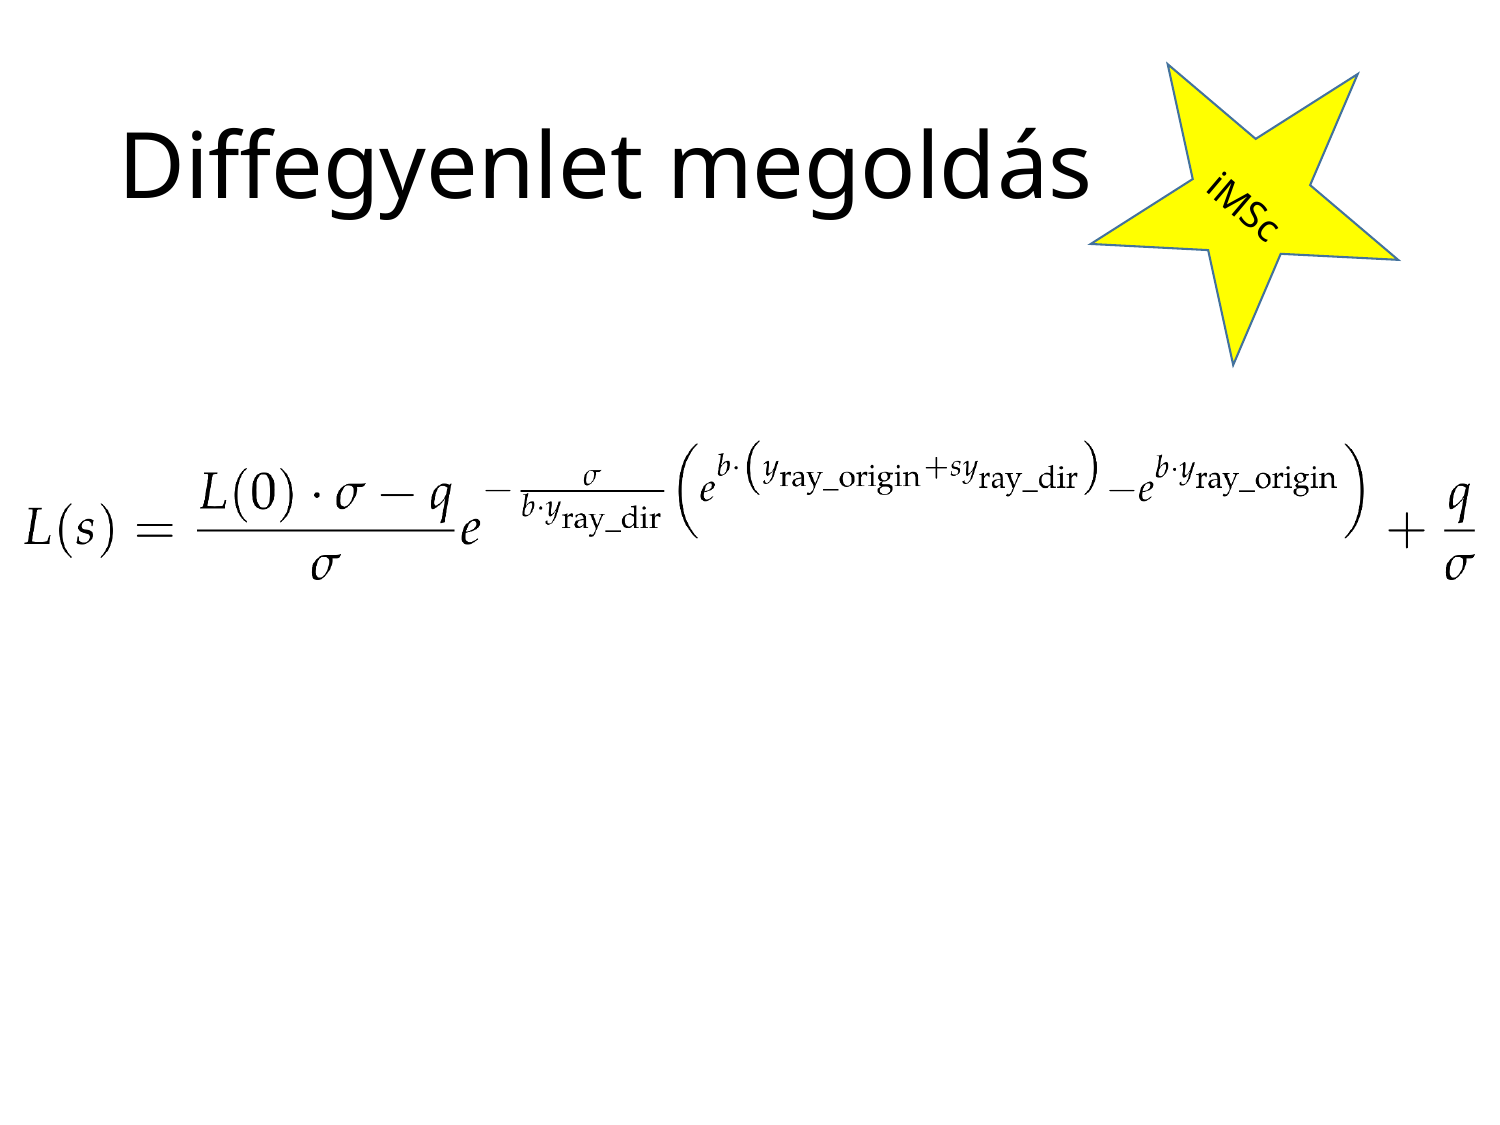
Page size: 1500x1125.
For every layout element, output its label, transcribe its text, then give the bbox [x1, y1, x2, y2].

text_box iMSc [1087, 61, 1402, 369]
title Diffegyenlet megoldás [103, 59, 1397, 278]
picture [24, 440, 1475, 580]
